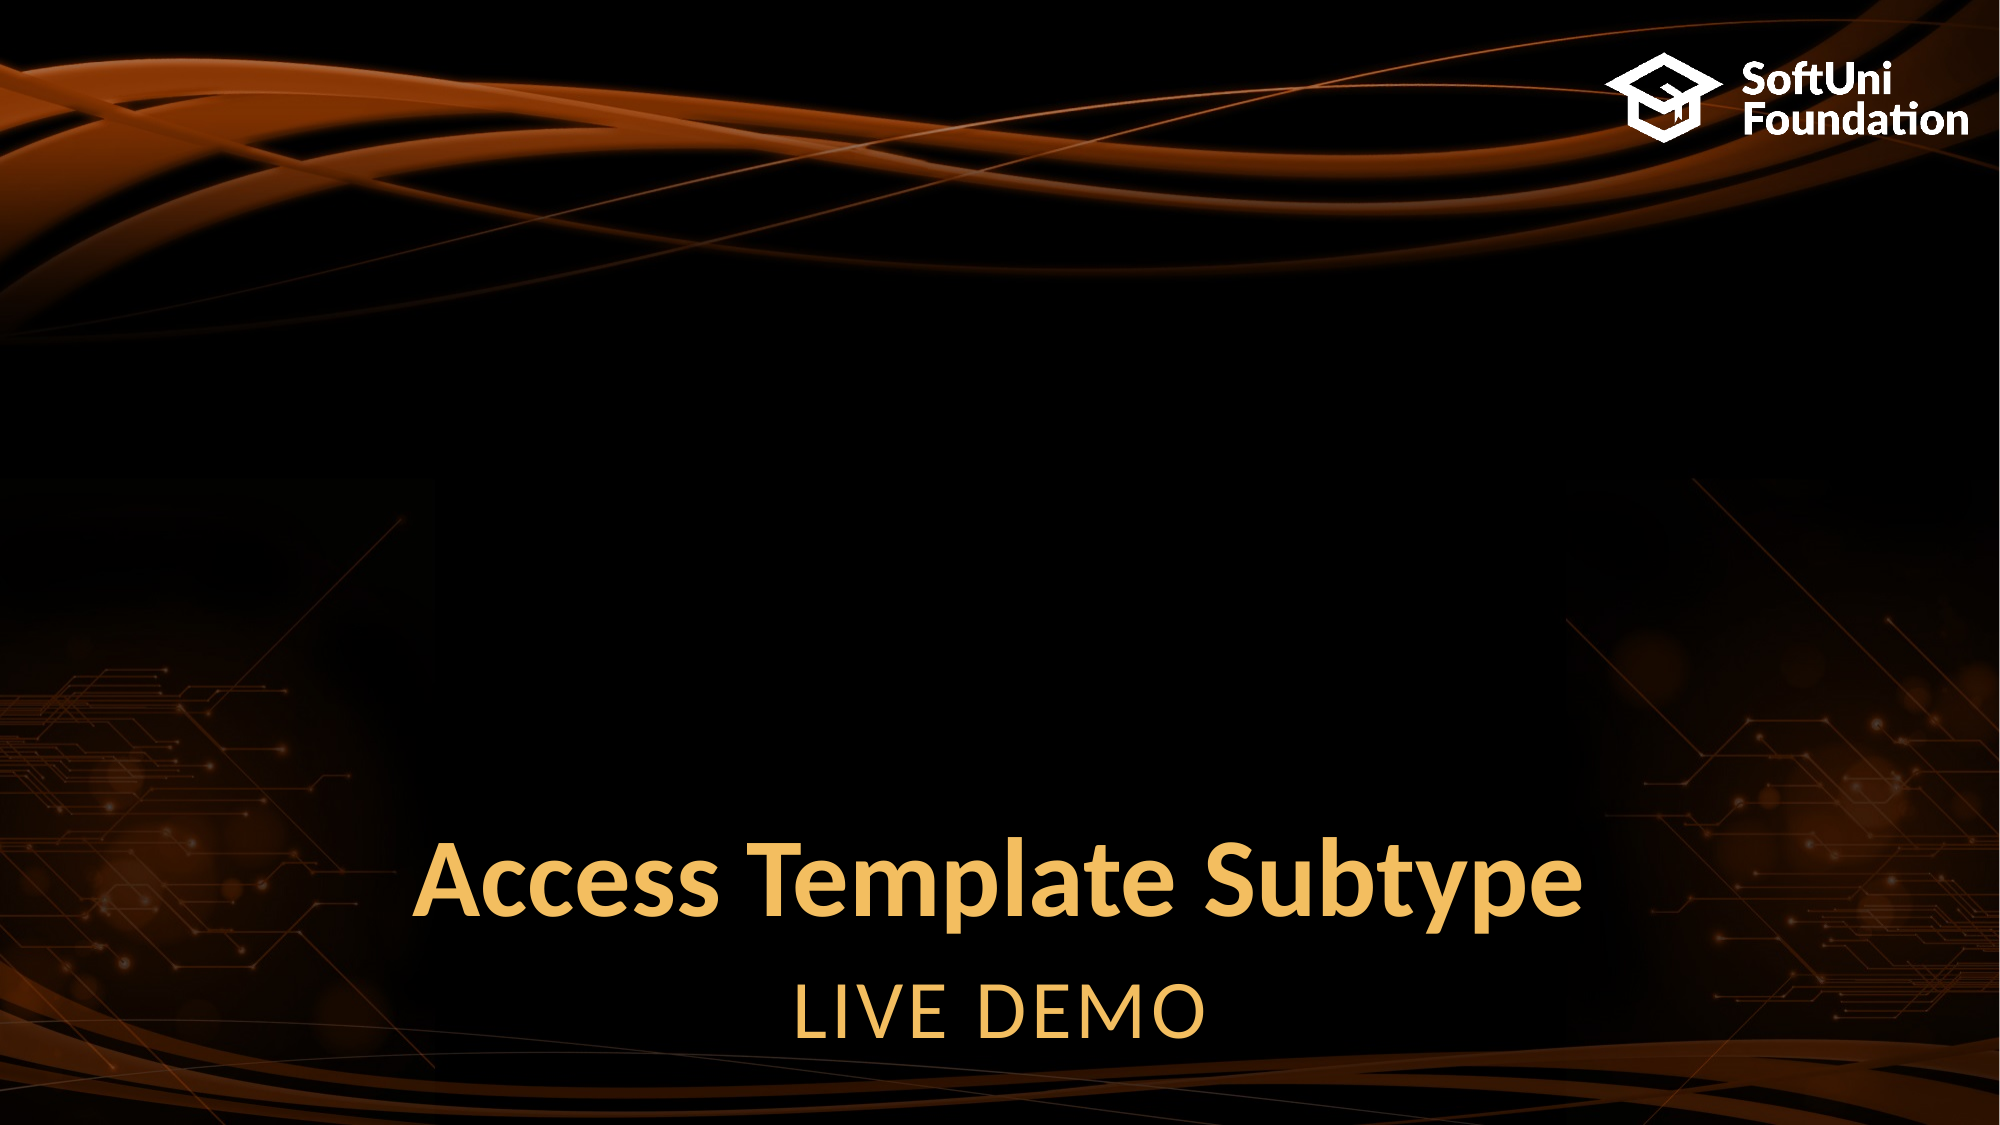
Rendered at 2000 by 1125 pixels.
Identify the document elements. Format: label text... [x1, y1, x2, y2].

title Access Template Subtype [149, 812, 1850, 944]
list LIVE DEMO [149, 944, 1850, 1062]
picture [0, 0, 2000, 1125]
